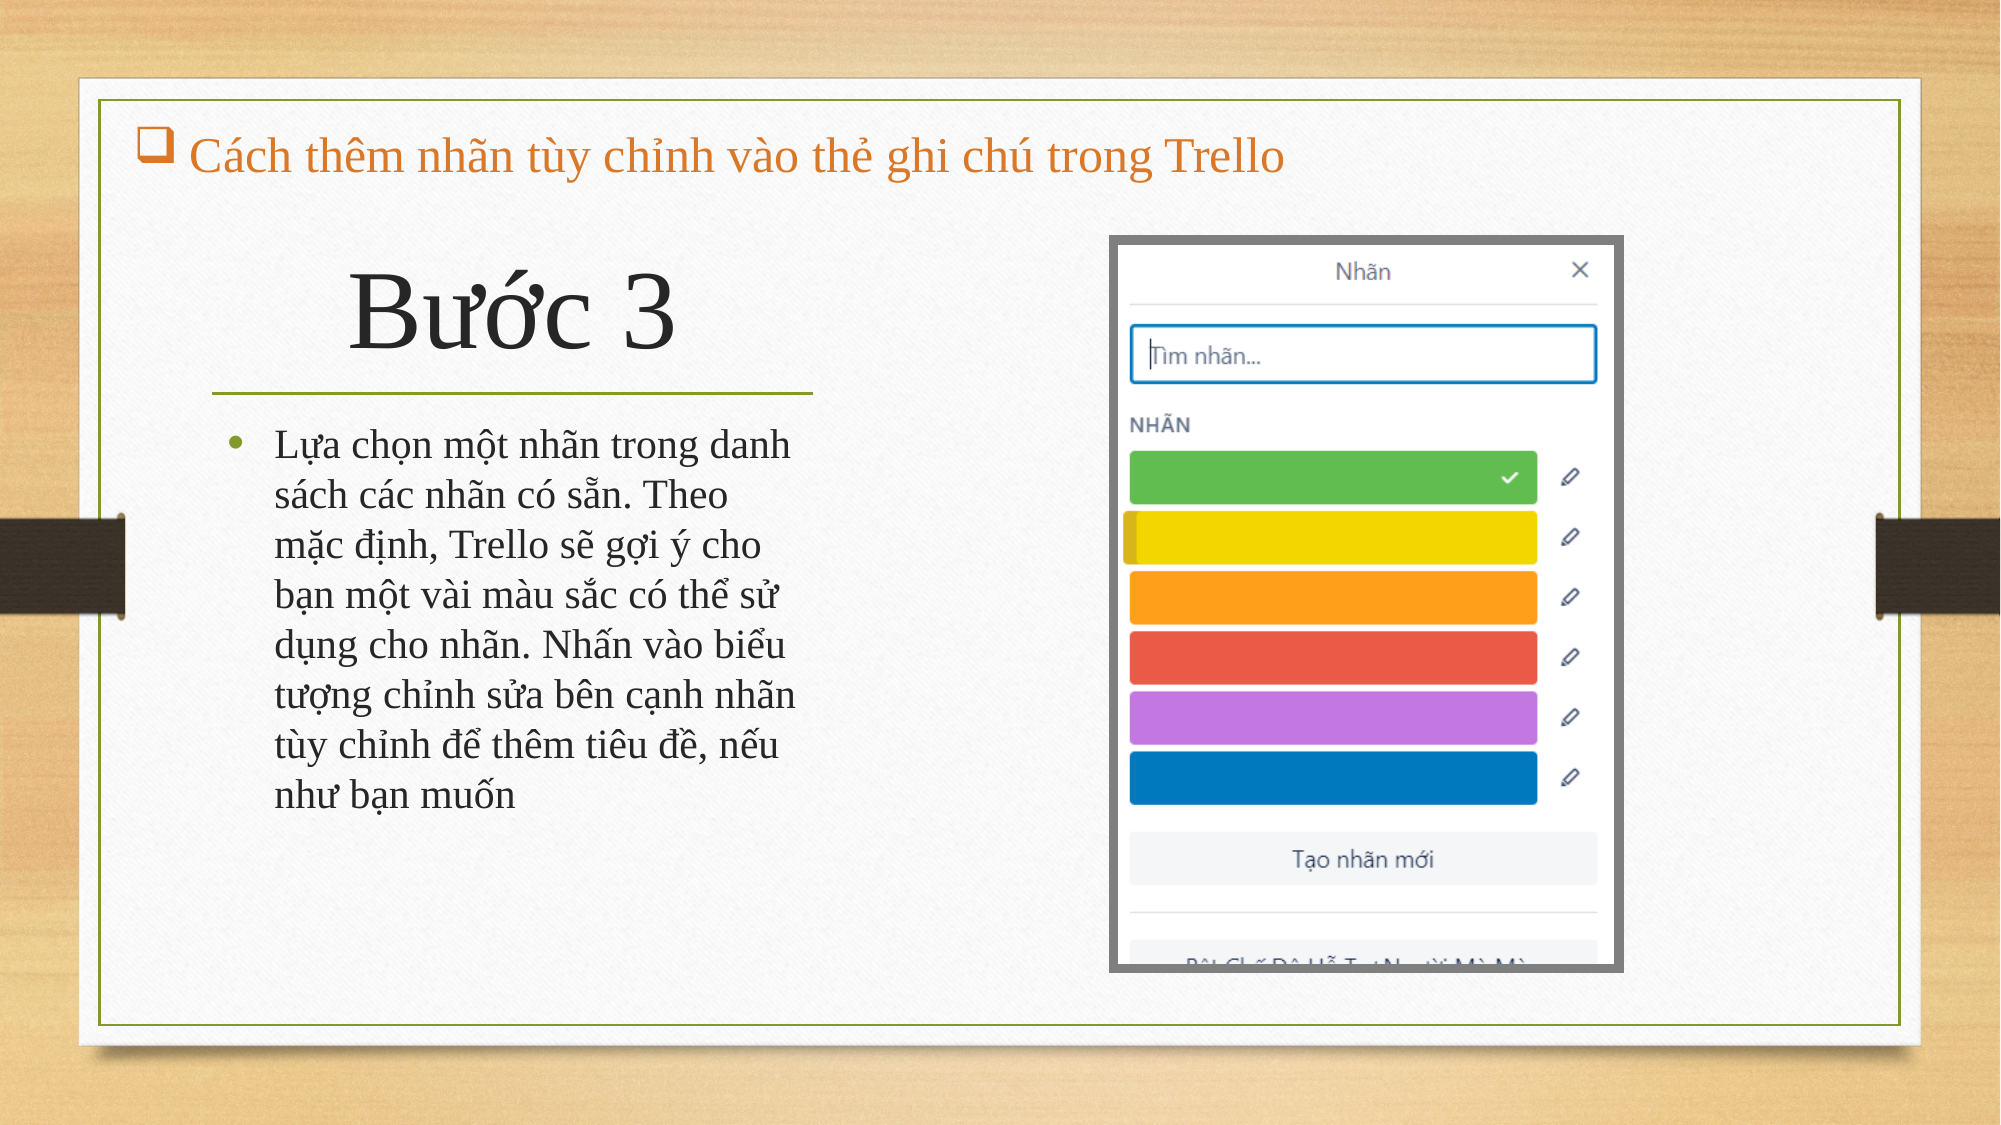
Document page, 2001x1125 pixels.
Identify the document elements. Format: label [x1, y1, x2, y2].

list [1117, 244, 1615, 965]
text_box [0, 0, 2000, 1125]
